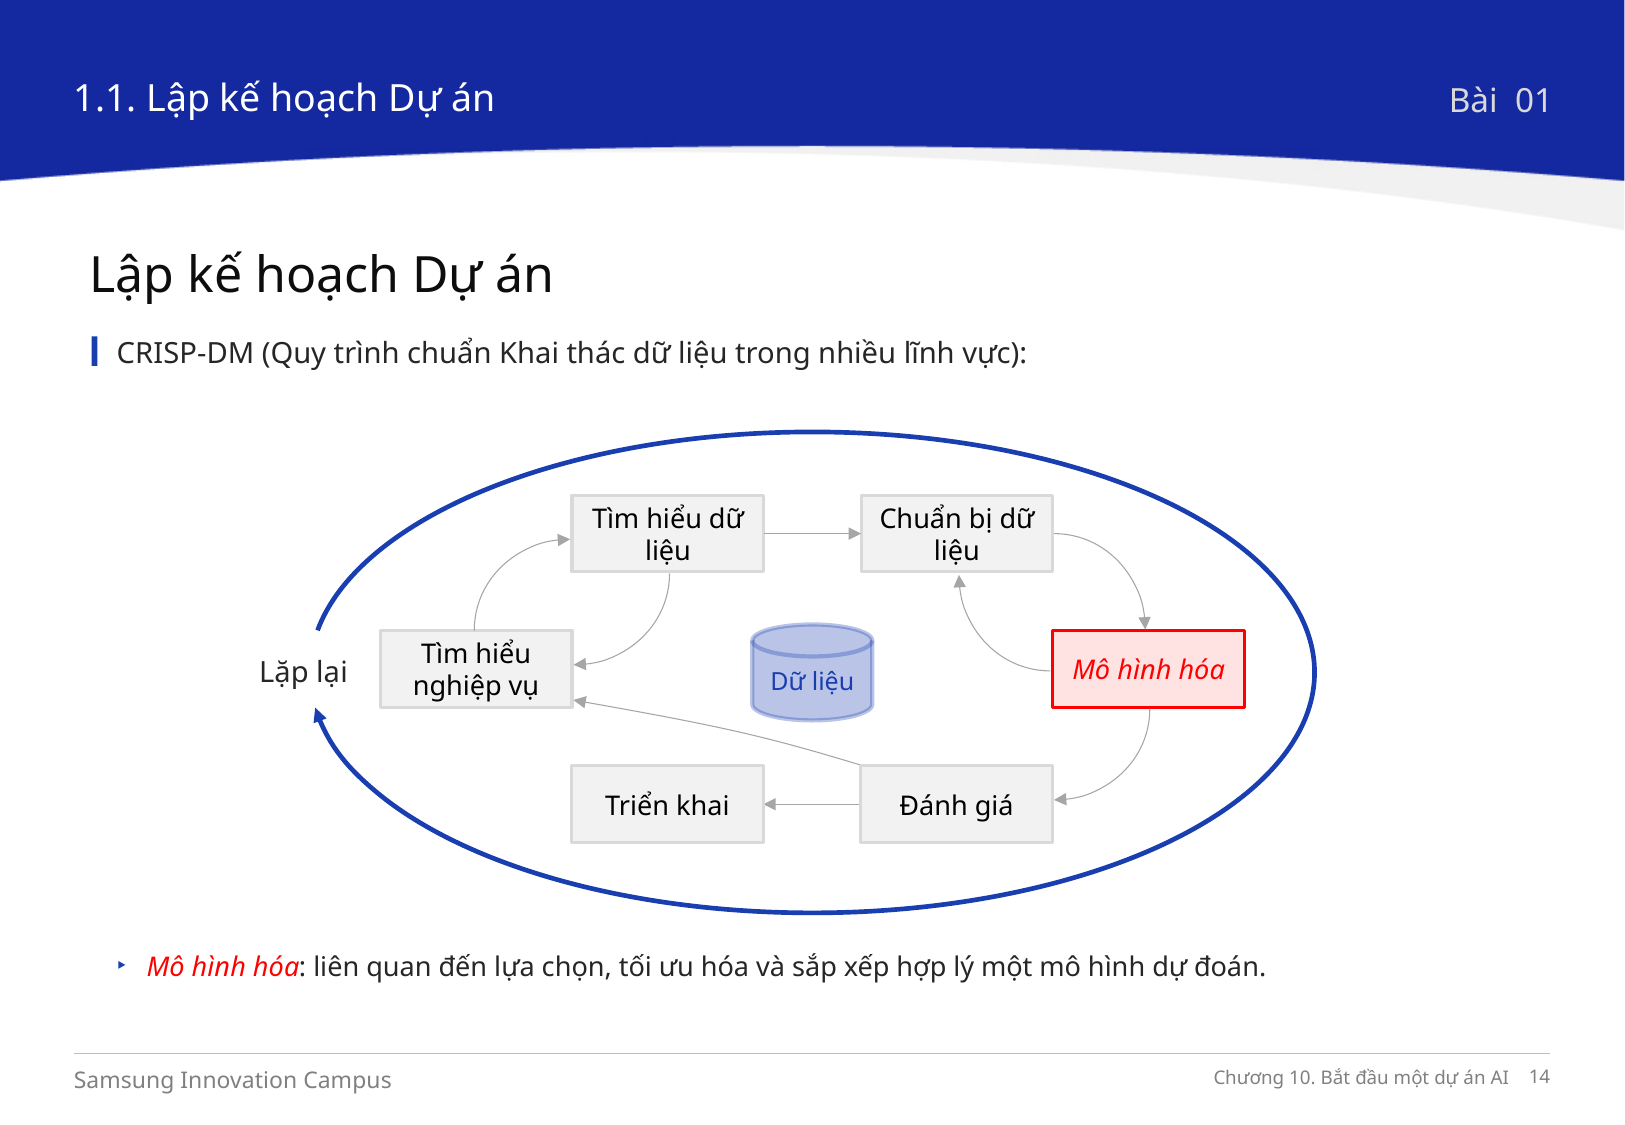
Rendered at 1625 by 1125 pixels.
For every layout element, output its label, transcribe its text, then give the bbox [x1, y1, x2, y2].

picture [0, 0, 1625, 1125]
text_box Lập kế hoạch Dự án [89, 241, 1534, 303]
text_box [73, 73, 1554, 120]
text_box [91, 334, 1533, 370]
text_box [260, 431, 1315, 913]
text_box Mô hình hóa: liên quan đến lựa chọn, tối ưu hóa và sắp xếp hợp lý một mô hình dự đoán. [116, 936, 1534, 994]
